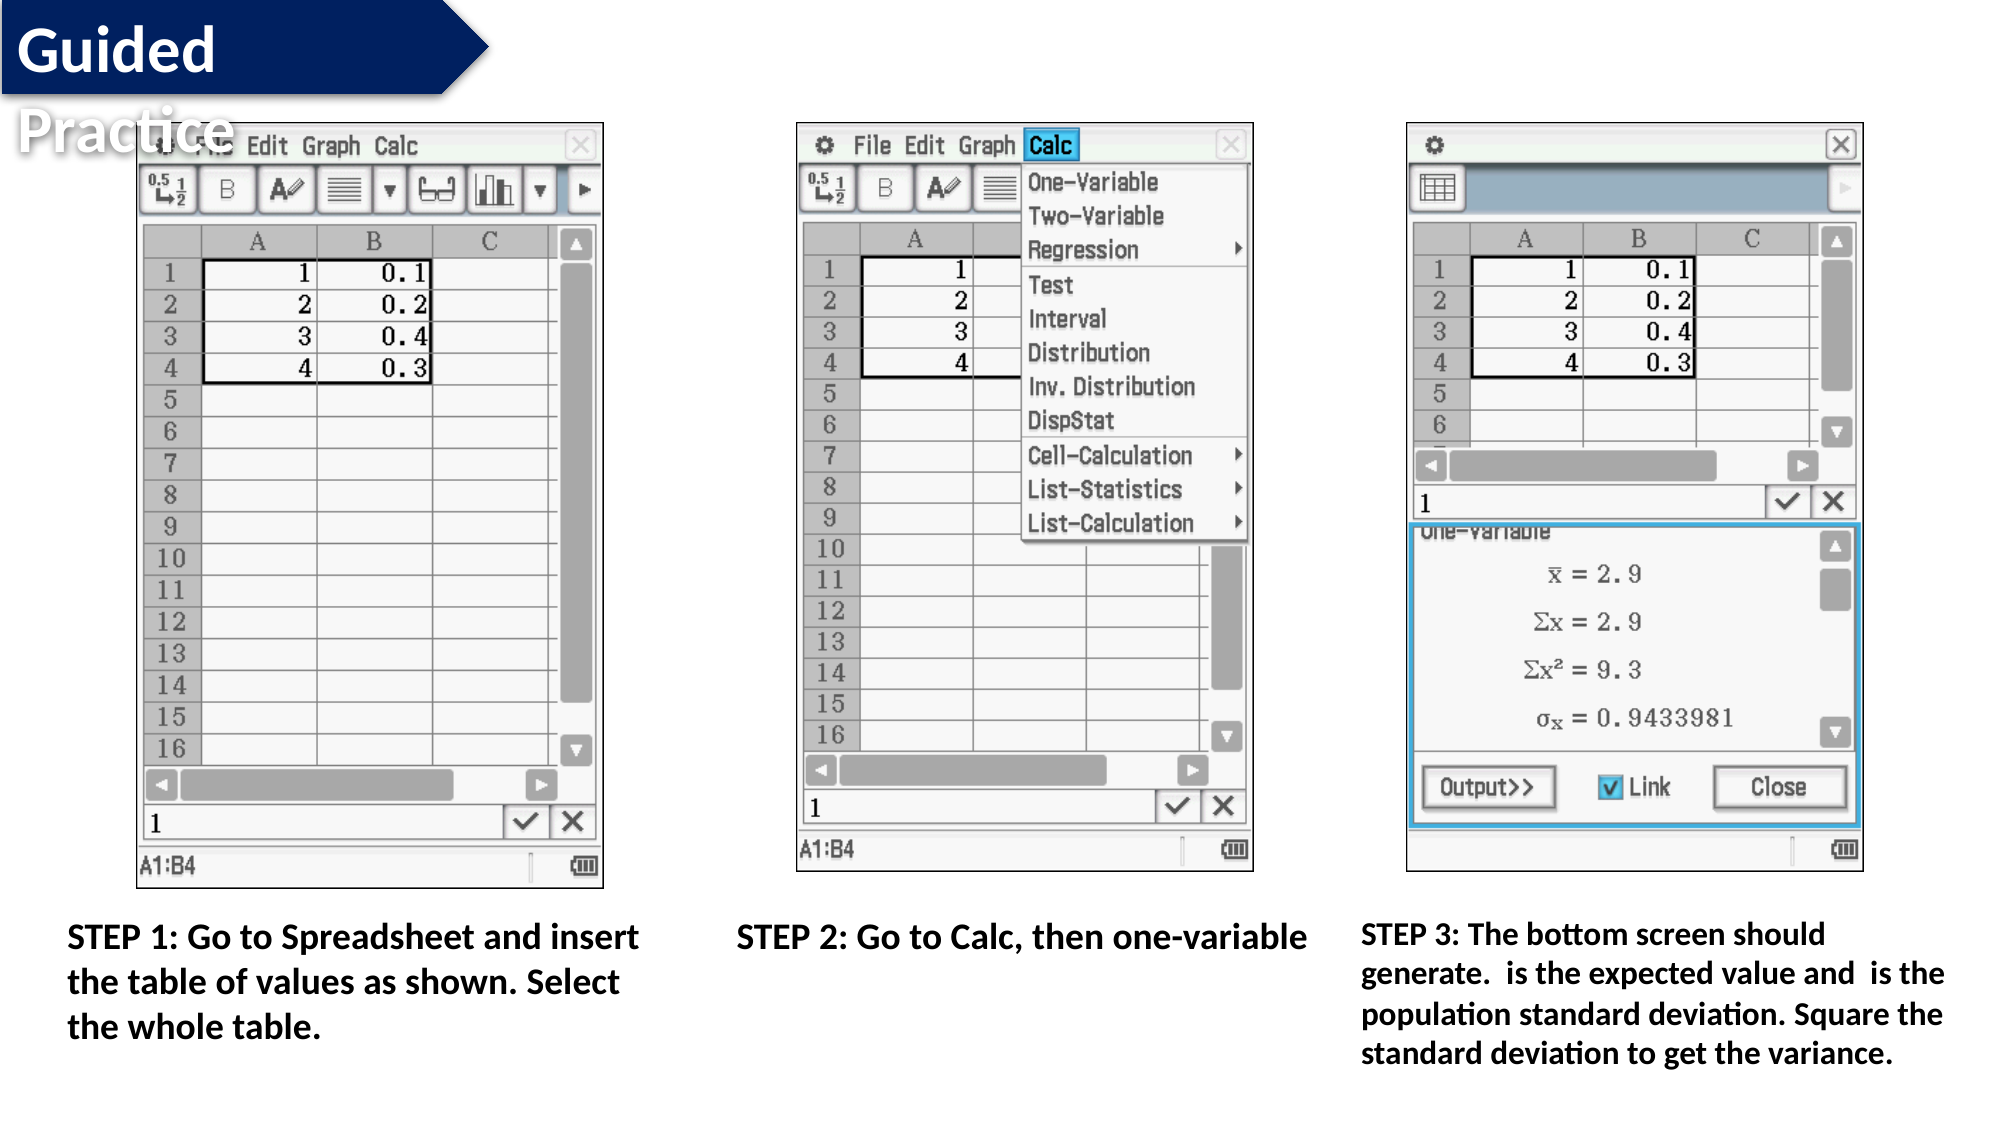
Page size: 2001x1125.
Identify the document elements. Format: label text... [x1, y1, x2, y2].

text_box STEP 1: Go to Spreadsheet and insert the table of values as shown. Select the whole table. [52, 904, 687, 1055]
text_box Guided Practice [2, 0, 489, 94]
picture [796, 122, 1254, 872]
picture [136, 122, 604, 889]
picture [1406, 122, 1864, 872]
text_box STEP 2: Go to Calc, then one-variable [721, 904, 1338, 965]
